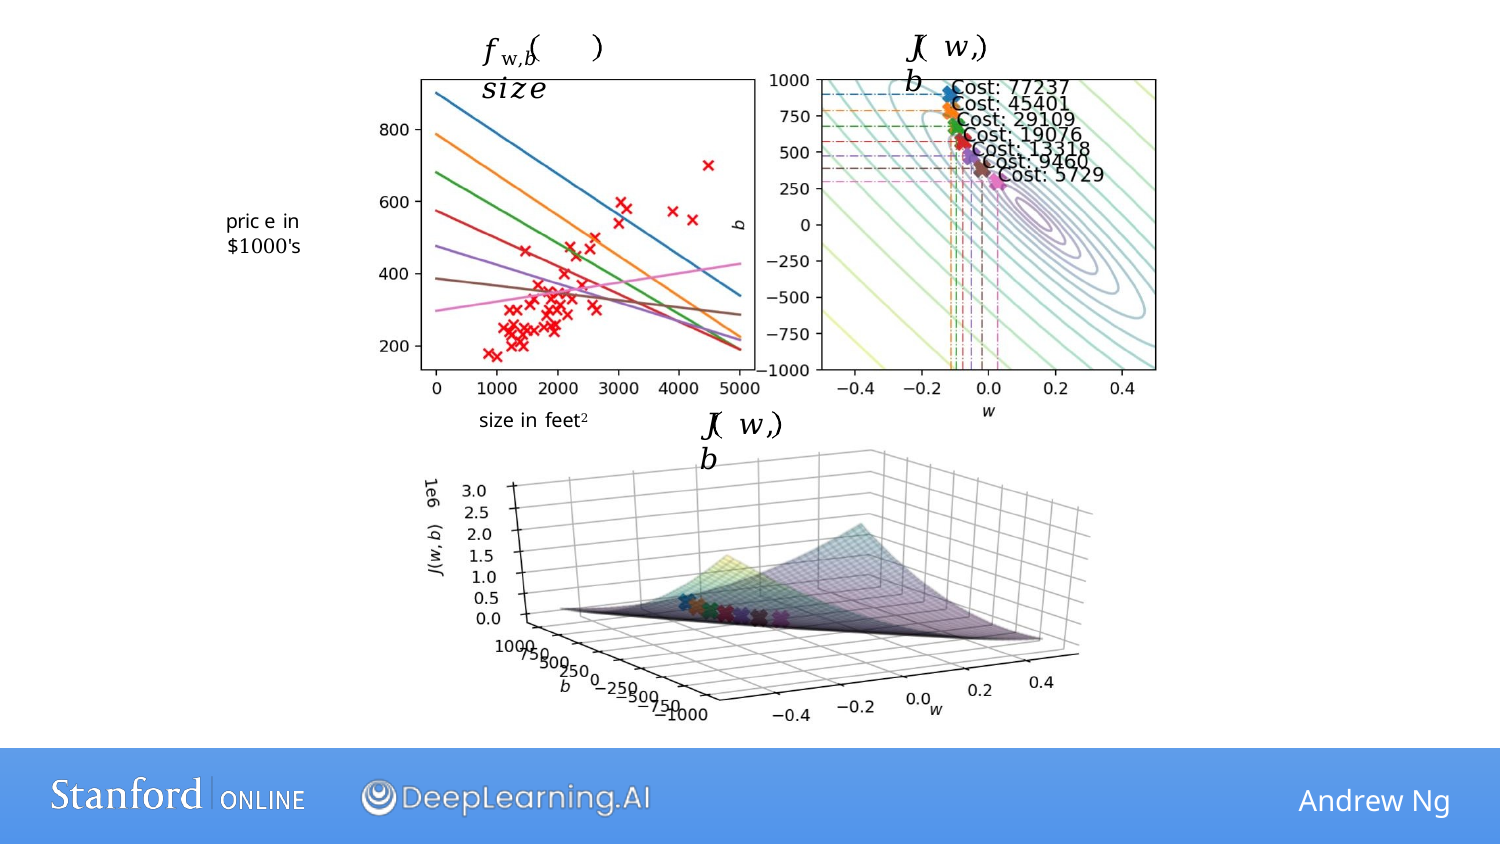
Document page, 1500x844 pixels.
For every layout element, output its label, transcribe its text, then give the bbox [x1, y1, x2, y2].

text_box [980, 35, 986, 60]
text_box 𝐽 𝑤, 𝑏 [901, 25, 980, 70]
picture [376, 72, 1160, 724]
text_box pric e in $1000's [223, 206, 304, 258]
picture [0, 748, 1500, 844]
footer Andrew Ng [1296, 779, 1462, 844]
text_box 𝑓w,𝑏 𝑠𝑖𝑧𝑒 [473, 25, 600, 70]
